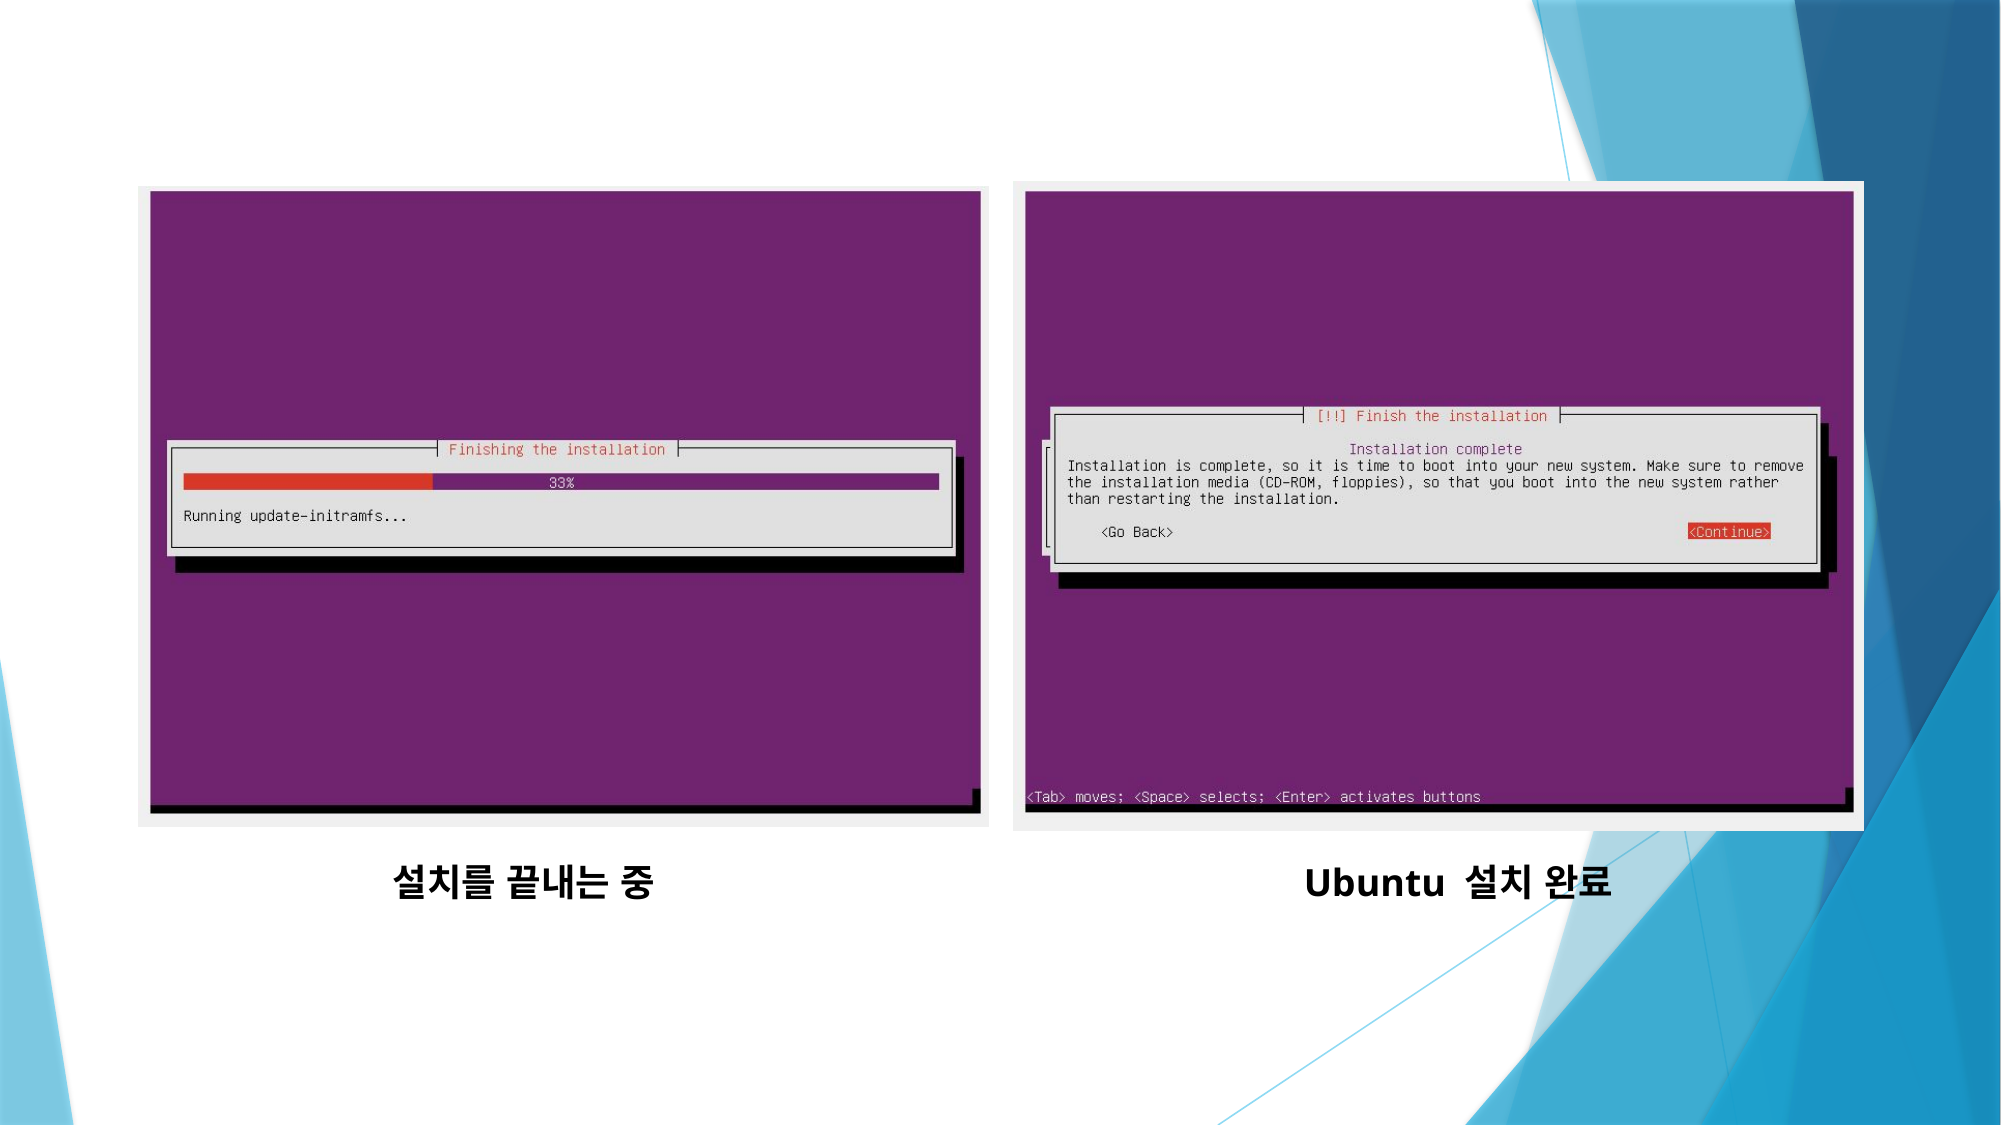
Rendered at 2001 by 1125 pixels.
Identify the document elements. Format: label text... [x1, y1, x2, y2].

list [138, 185, 990, 828]
text_box Ubuntu 설치 완료 [1288, 852, 1629, 912]
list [1013, 181, 1865, 832]
text_box 설치를 끝내는 중 [378, 851, 671, 912]
